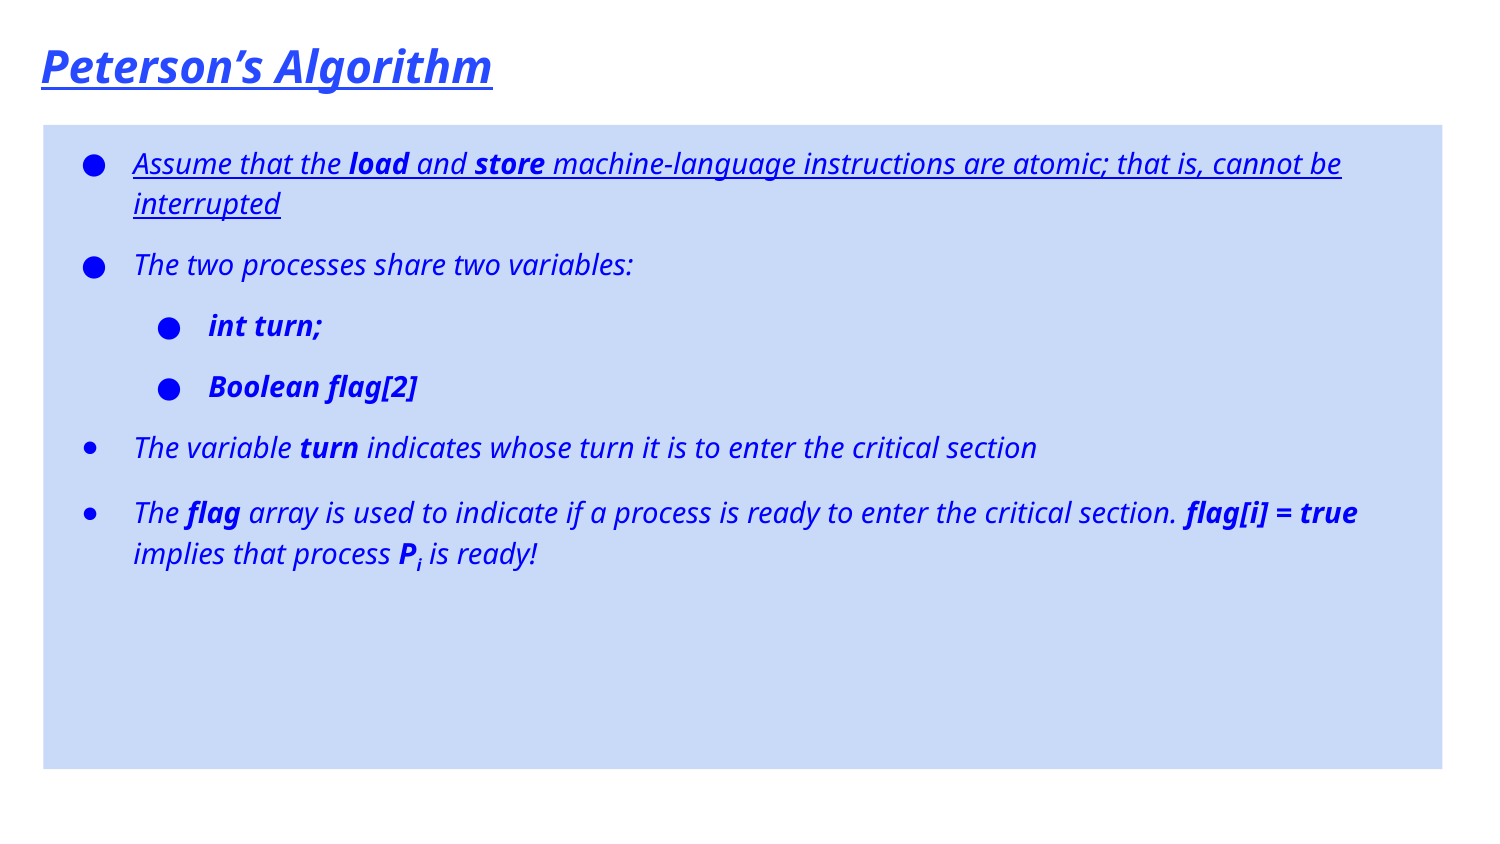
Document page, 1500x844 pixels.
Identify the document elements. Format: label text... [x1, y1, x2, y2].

text_box Peterson’s Algorithm [25, 22, 1443, 90]
text_box Assume that the load and store machine-language instructions are atomic; that is, cannot be interrupted The two processes share two variables: int turn; Boolean flag[2] The variable turn indicates whose turn it is to enter the critical section The flag array is used to indicate if a process is ready to enter the critical section. flag[i] = true implies that process Pi is ready! [43, 124, 1443, 770]
